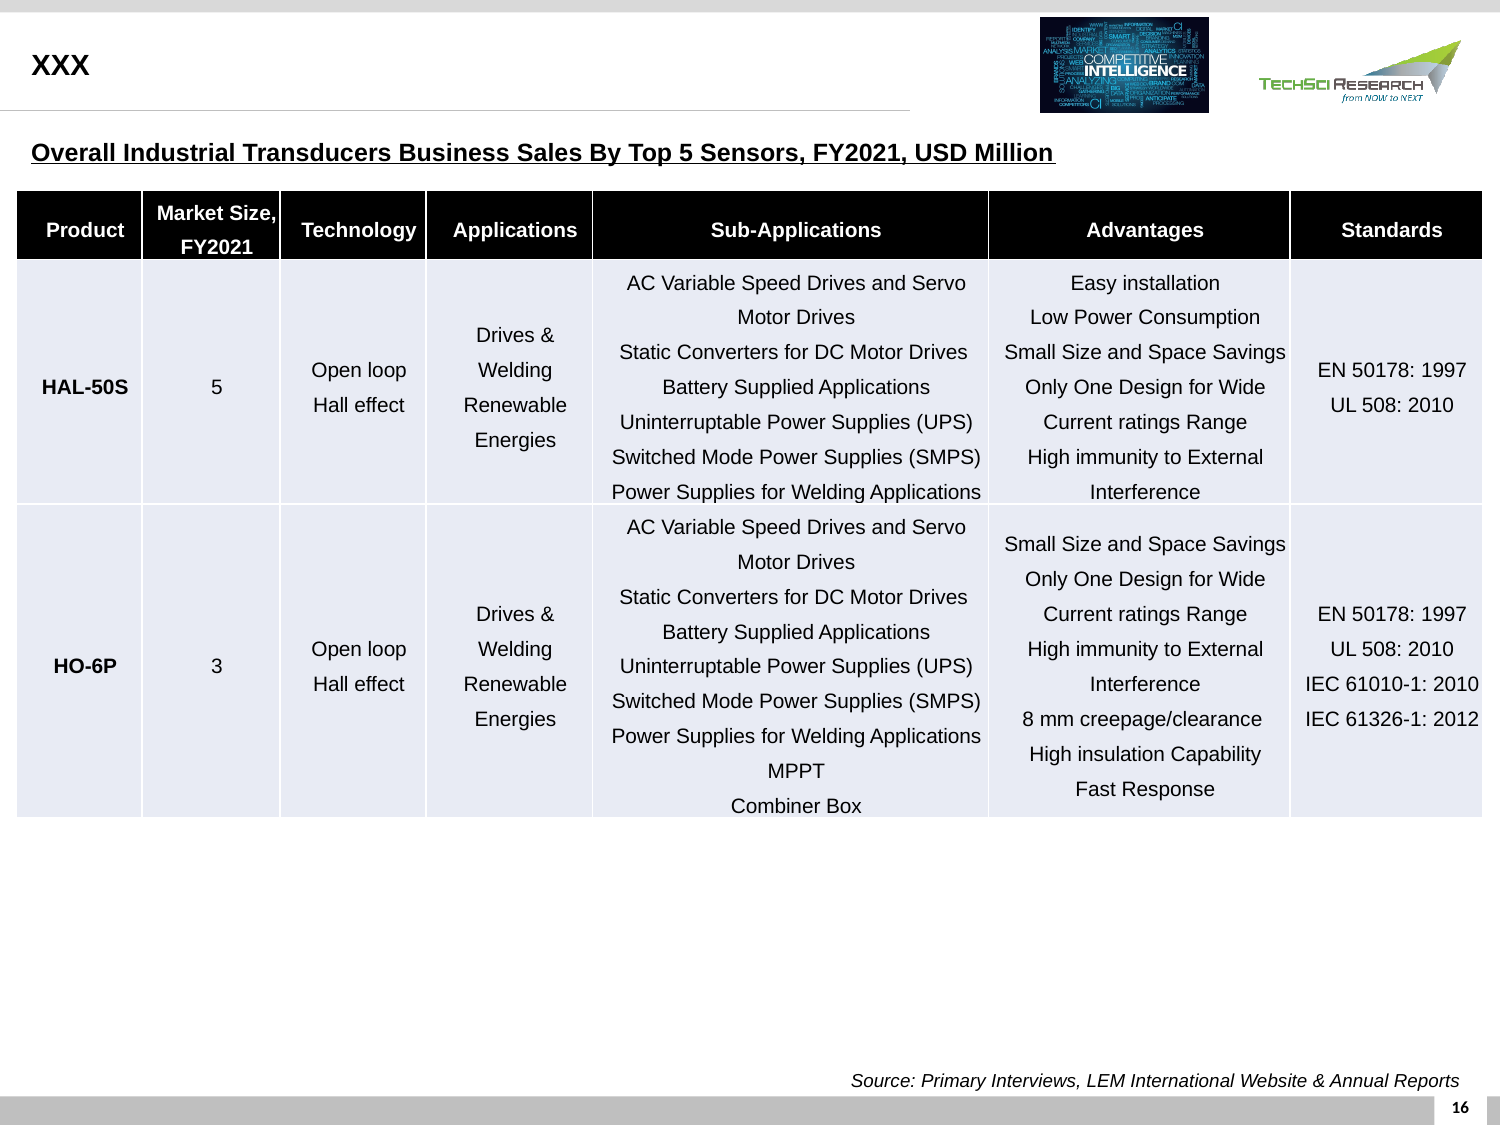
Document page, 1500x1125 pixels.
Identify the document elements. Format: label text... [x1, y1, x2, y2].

table_cell Drives & Welding Renewable Energies [427, 260, 592, 503]
table_cell EN 50178: 1997 UL 508: 2010 IEC 61010-1: 2010 IEC 61326-1: 2012 [1291, 505, 1482, 817]
table_cell EN 50178: 1997 UL 508: 2010 [1291, 260, 1482, 503]
table_cell 5 [143, 260, 279, 503]
table_cell Open loop Hall effect [281, 505, 425, 817]
text_box Source: Primary Interviews, LEM International Website & Annual Reports [827, 1059, 1475, 1099]
text_box Overall Industrial Transducers Business Sales By Top 5 Sensors, FY2021, USD Million [16, 114, 1404, 174]
table_header Market Size, FY2021 [143, 191, 279, 259]
table_cell Drives & Welding Renewable Energies [427, 505, 592, 817]
table_cell Easy installation Low Power Consumption Small Size and Space Savings Only One Design for Wide Current ratings Range High immunity to External Interference [989, 260, 1289, 503]
picture [1040, 17, 1209, 113]
table_cell Small Size and Space Savings Only One Design for Wide Current ratings Range High immunity to External Interference 8 mm creepage/clearance High insulation Capability Fast Response [989, 505, 1289, 817]
table_cell AC Variable Speed Drives and Servo Motor Drives Static Converters for DC Motor Drives Battery Supplied Applications Uninterruptable Power Supplies (UPS) Switched Mode Power Supplies (SMPS) Power Supplies for Welding Applications [593, 260, 988, 503]
table_header Advantages [989, 191, 1289, 259]
list XXX [16, 37, 930, 94]
table_cell Open loop Hall effect [281, 260, 425, 503]
table_header Product [17, 191, 141, 259]
table_cell HO-6P [17, 505, 141, 817]
table_cell HAL-50S [17, 260, 141, 503]
table_header Sub-Applications [593, 191, 988, 259]
picture [1257, 39, 1461, 104]
table_header Standards [1291, 191, 1482, 259]
table_cell 3 [143, 505, 279, 817]
table_cell AC Variable Speed Drives and Servo Motor Drives Static Converters for DC Motor Drives Battery Supplied Applications Uninterruptable Power Supplies (UPS) Switched Mode Power Supplies (SMPS) Power Supplies for Welding Applications MPPT Combiner Box [593, 505, 988, 817]
table_header Applications [427, 191, 592, 259]
table_header Technology [281, 191, 425, 259]
